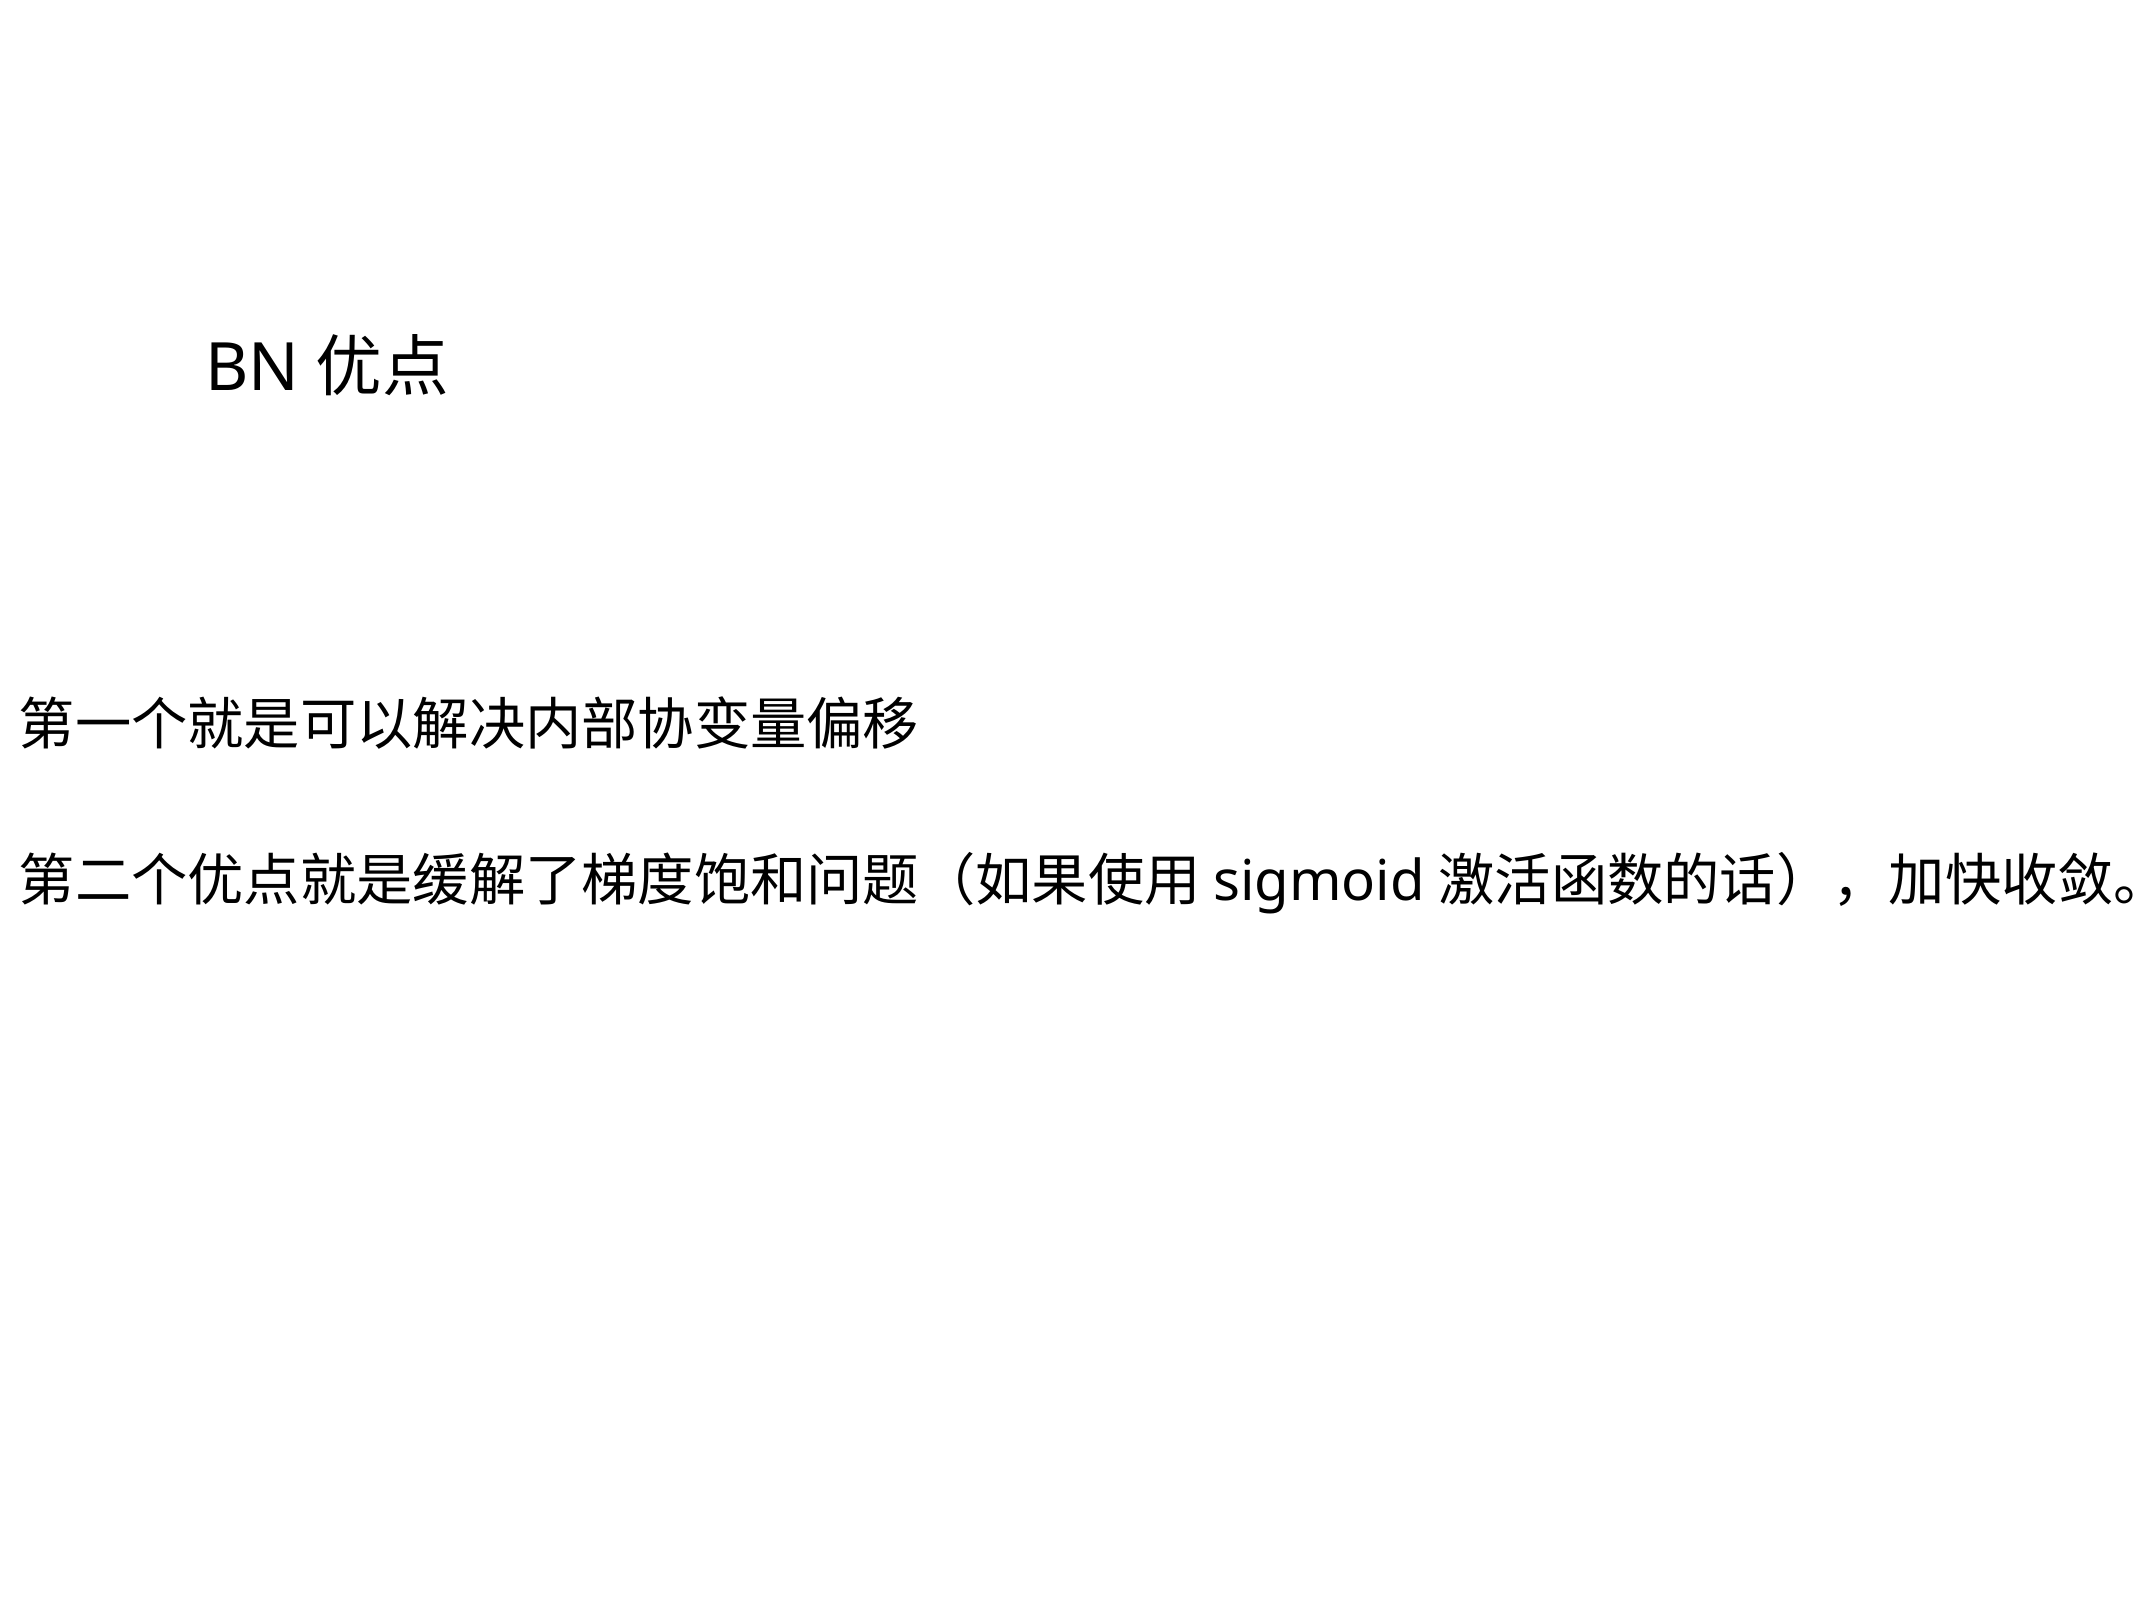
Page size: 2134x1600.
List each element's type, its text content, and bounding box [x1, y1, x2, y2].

text_box 第一个就是可以解决内部协变量偏移 第二个优点就是缓解了梯度饱和问题（如果使用sigmoid激活函数的话），加快收敛。 [10, 680, 2134, 920]
text_box BN优点 [196, 315, 458, 412]
